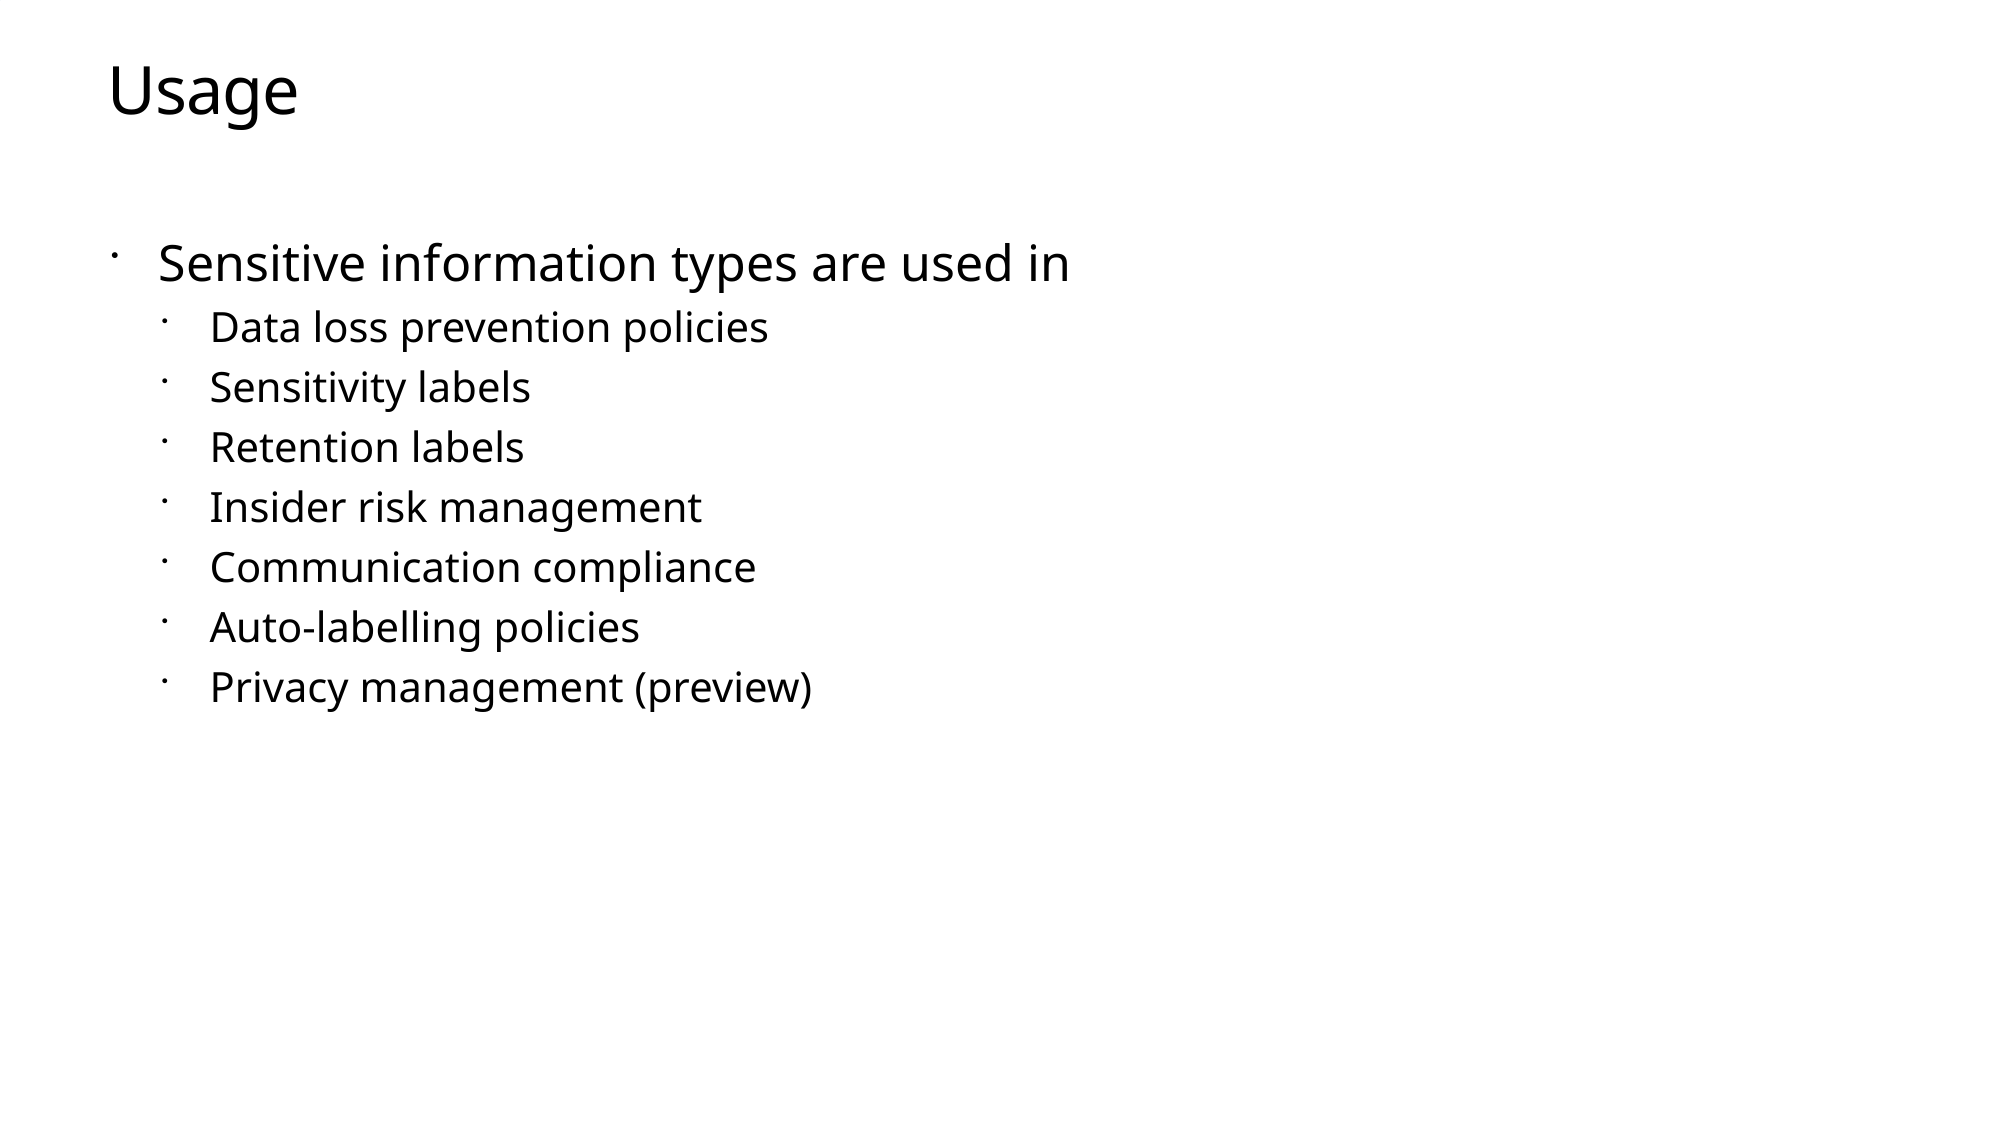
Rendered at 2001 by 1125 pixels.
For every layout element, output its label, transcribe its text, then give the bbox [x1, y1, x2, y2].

list Sensitive information types are used in Data loss prevention policies Sensitivity labels Retention labels Insider risk management Communication compliance Auto-labelling policies Privacy management (preview) [107, 230, 1893, 1022]
title Usage [107, 52, 1893, 129]
